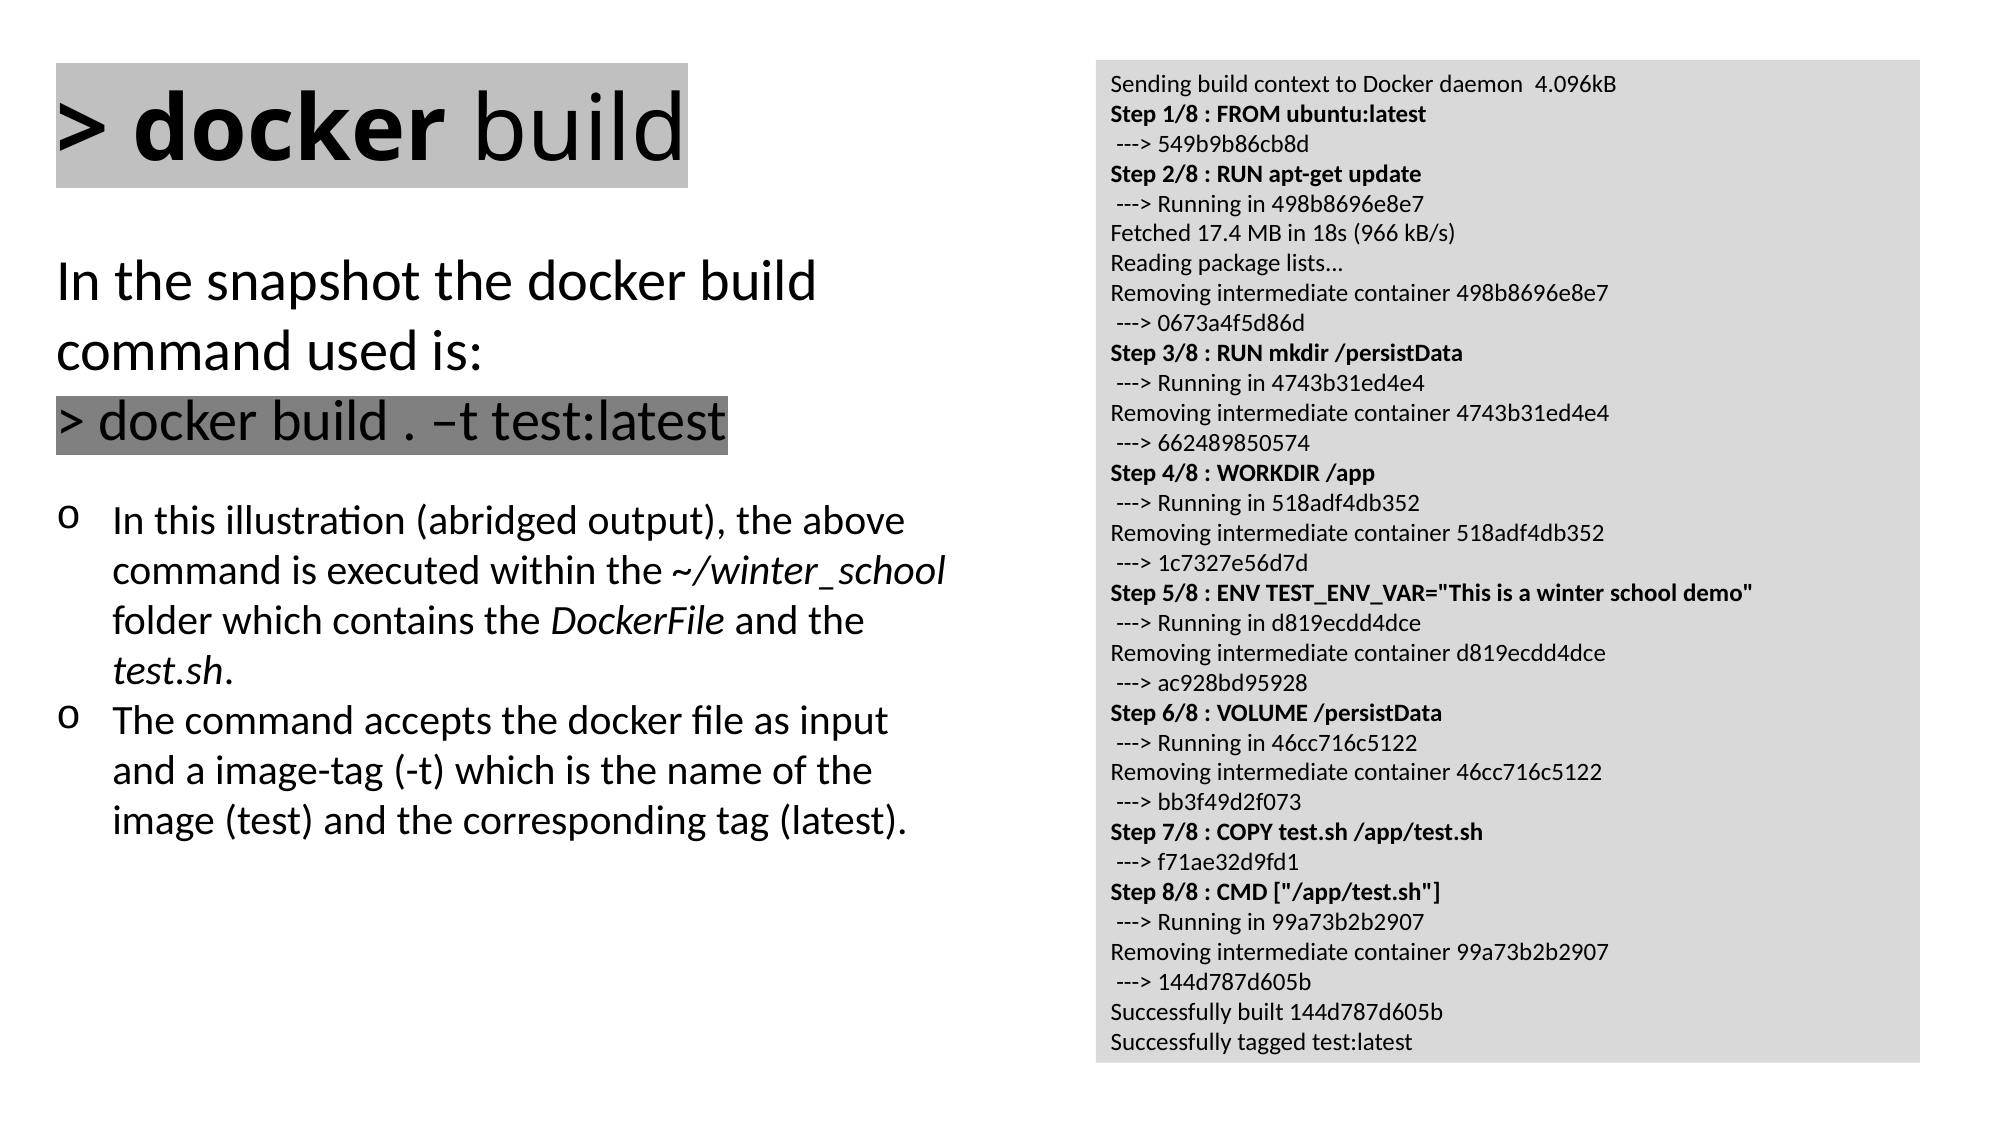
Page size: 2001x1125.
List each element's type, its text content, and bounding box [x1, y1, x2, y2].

text_box In the snapshot the docker build command used is: > docker build . –t test:latest [41, 234, 936, 460]
text_box In this illustration (abridged output), the above command is executed within the ~/winter_school folder which contains the DockerFile and the test.sh. The command accepts the docker file as input and a image-tag (-t) which is the name of the image (test) and the corresponding tag (latest). [41, 485, 971, 901]
title > docker build [41, 59, 1095, 202]
text_box Sending build context to Docker daemon 4.096kB Step 1/8 : FROM ubuntu:latest ---> 549b9b86cb8d Step 2/8 : RUN apt-get update ---> Running in 498b8696e8e7 Fetched 17.4 MB in 18s (966 kB/s) Reading package lists... Removing intermediate container 498b8696e8e7 ---> 0673a4f5d86d Step 3/8 : RUN mkdir /persistData ---> Running in 4743b31ed4e4 Removing intermediate container 4743b31ed4e4 ---> 662489850574 Step 4/8 : WORKDIR /app ---> Running in 518adf4db352 Removing intermediate container 518adf4db352 ---> 1c7327e56d7d Step 5/8 : ENV TEST_ENV_VAR="This is a winter school demo" ---> Running in d819ecdd4dce Removing intermediate container d819ecdd4dce ---> ac928bd95928 Step 6/8 : VOLUME /persistData ---> Running in 46cc716c5122 Removing intermediate container 46cc716c5122 ---> bb3f49d2f073 Step 7/8 : COPY test.sh /app/test.sh ---> f71ae32d9fd1 Step 8/8 : CMD ["/app/test.sh"] ---> Running in 99a73b2b2907 Removing intermediate container 99a73b2b2907 ---> 144d787d605b Successfully built 144d787d605b Successfully tagged test:latest [1095, 59, 1920, 1063]
